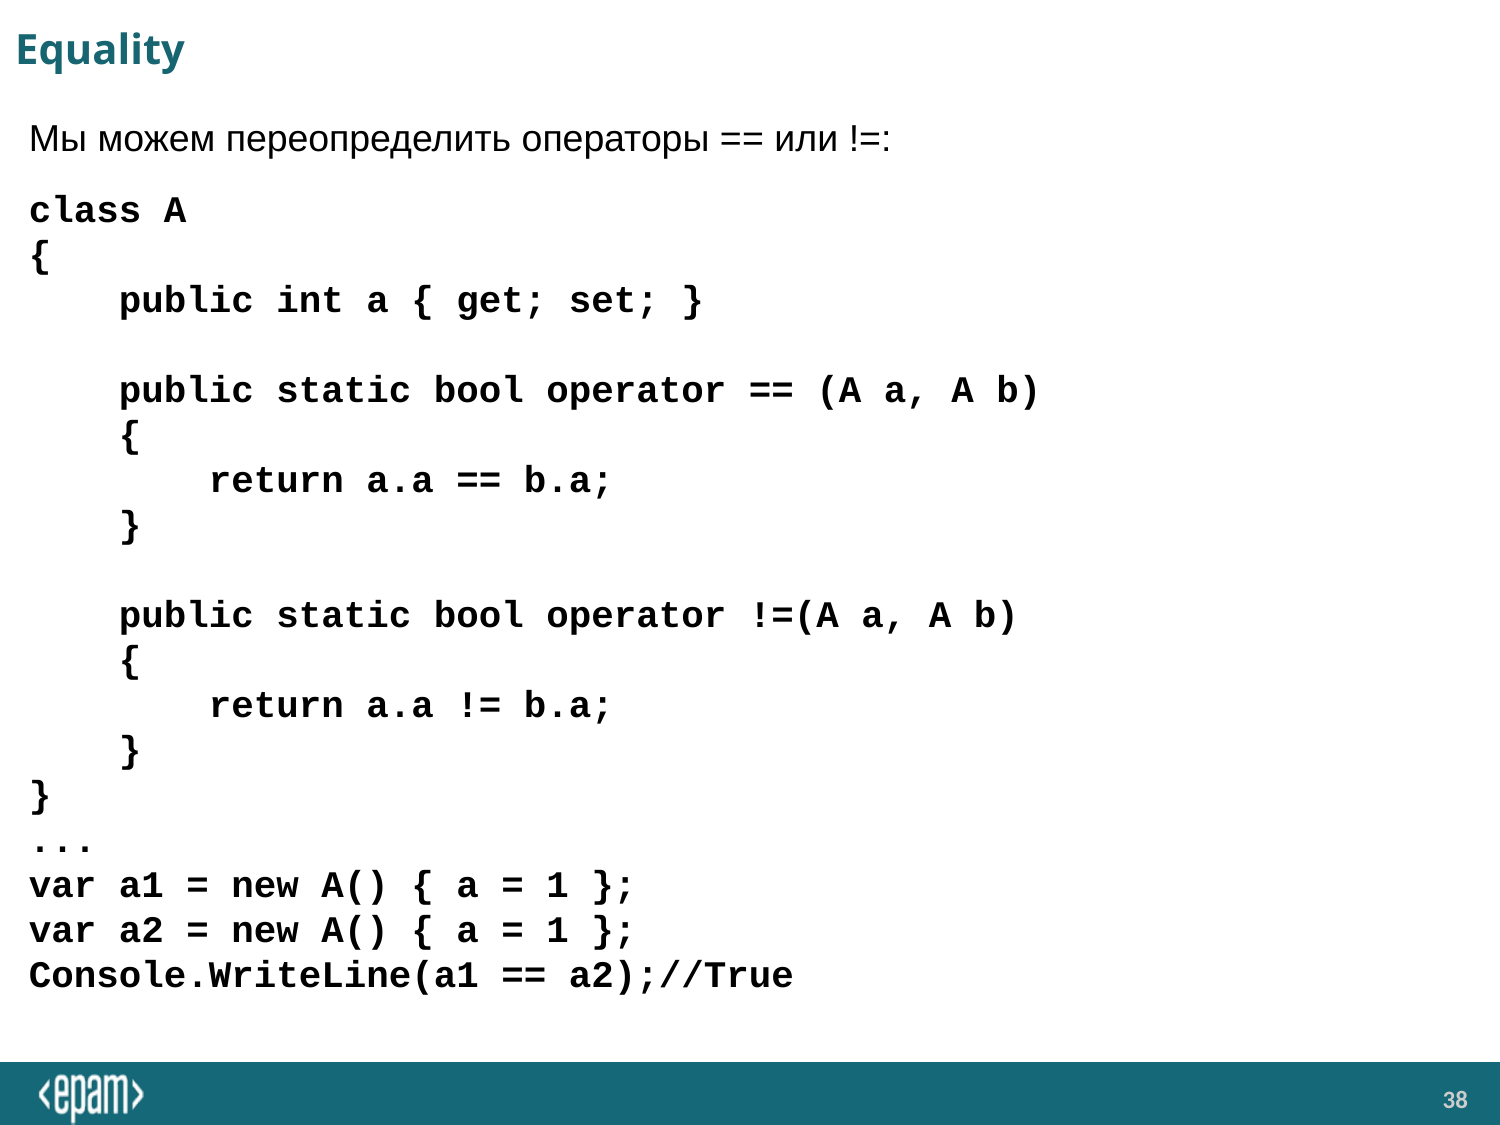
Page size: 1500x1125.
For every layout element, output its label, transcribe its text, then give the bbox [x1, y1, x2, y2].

text_box Мы можем переопределить операторы == или !=: [13, 98, 1172, 183]
title Equality [0, 0, 1500, 95]
picture [38, 1074, 144, 1125]
text_box class A { public int a { get; set; } public static bool operator == (A a, A b) { return a.a == b.a; } public static bool operator !=(A a, A b) { return a.a != b.a; } } ... var a1 = new A() { a = 1 }; var a2 = new A() { a = 1 }; Console.WriteLine(a1 == a2);//True [14, 170, 1391, 1027]
